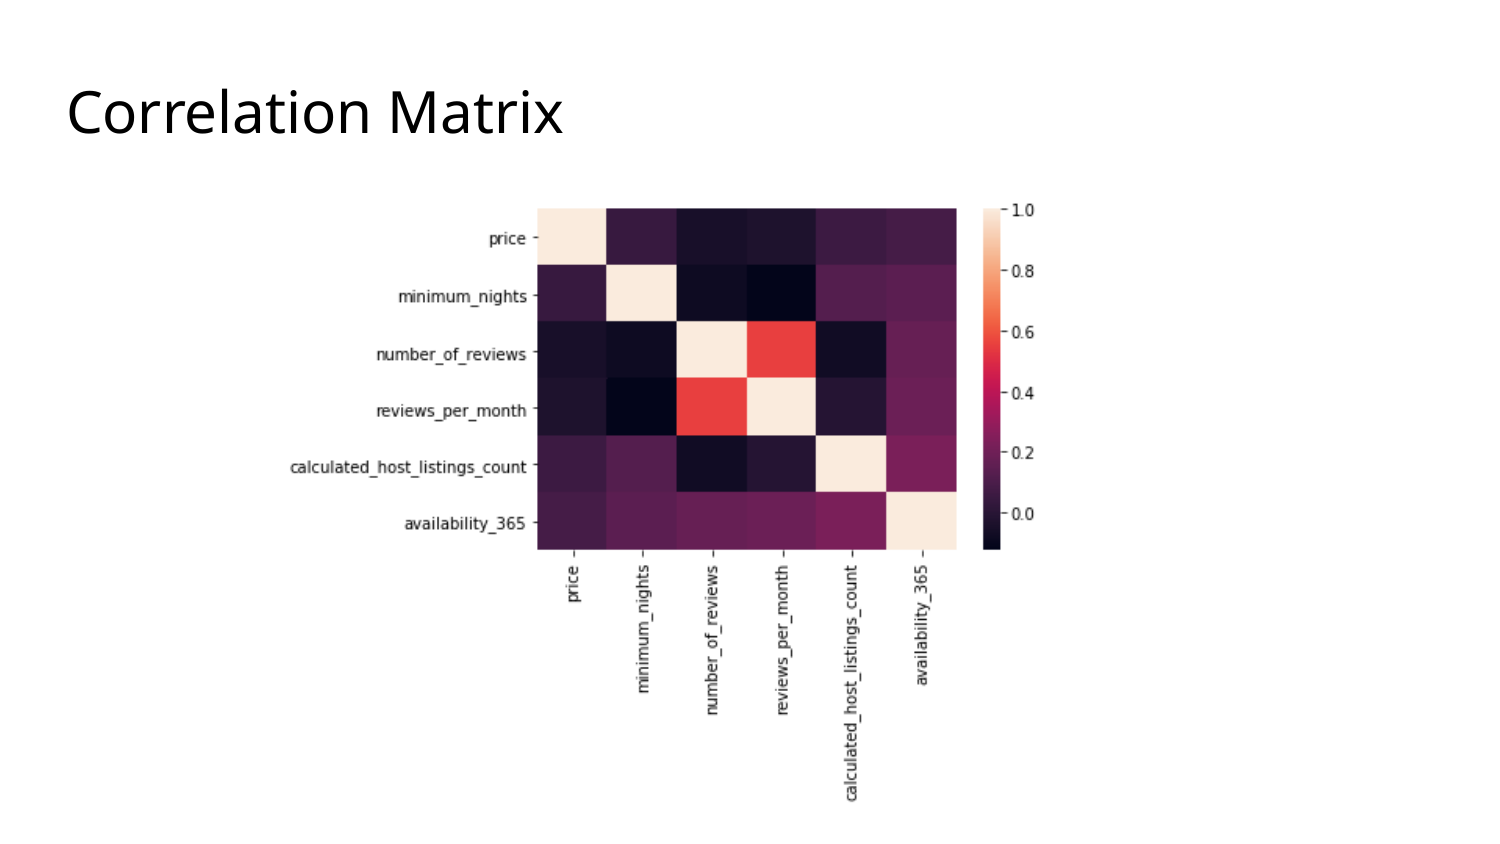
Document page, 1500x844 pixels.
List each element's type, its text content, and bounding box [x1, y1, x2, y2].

picture [278, 193, 1046, 810]
title Correlation Matrix [51, 60, 1449, 155]
